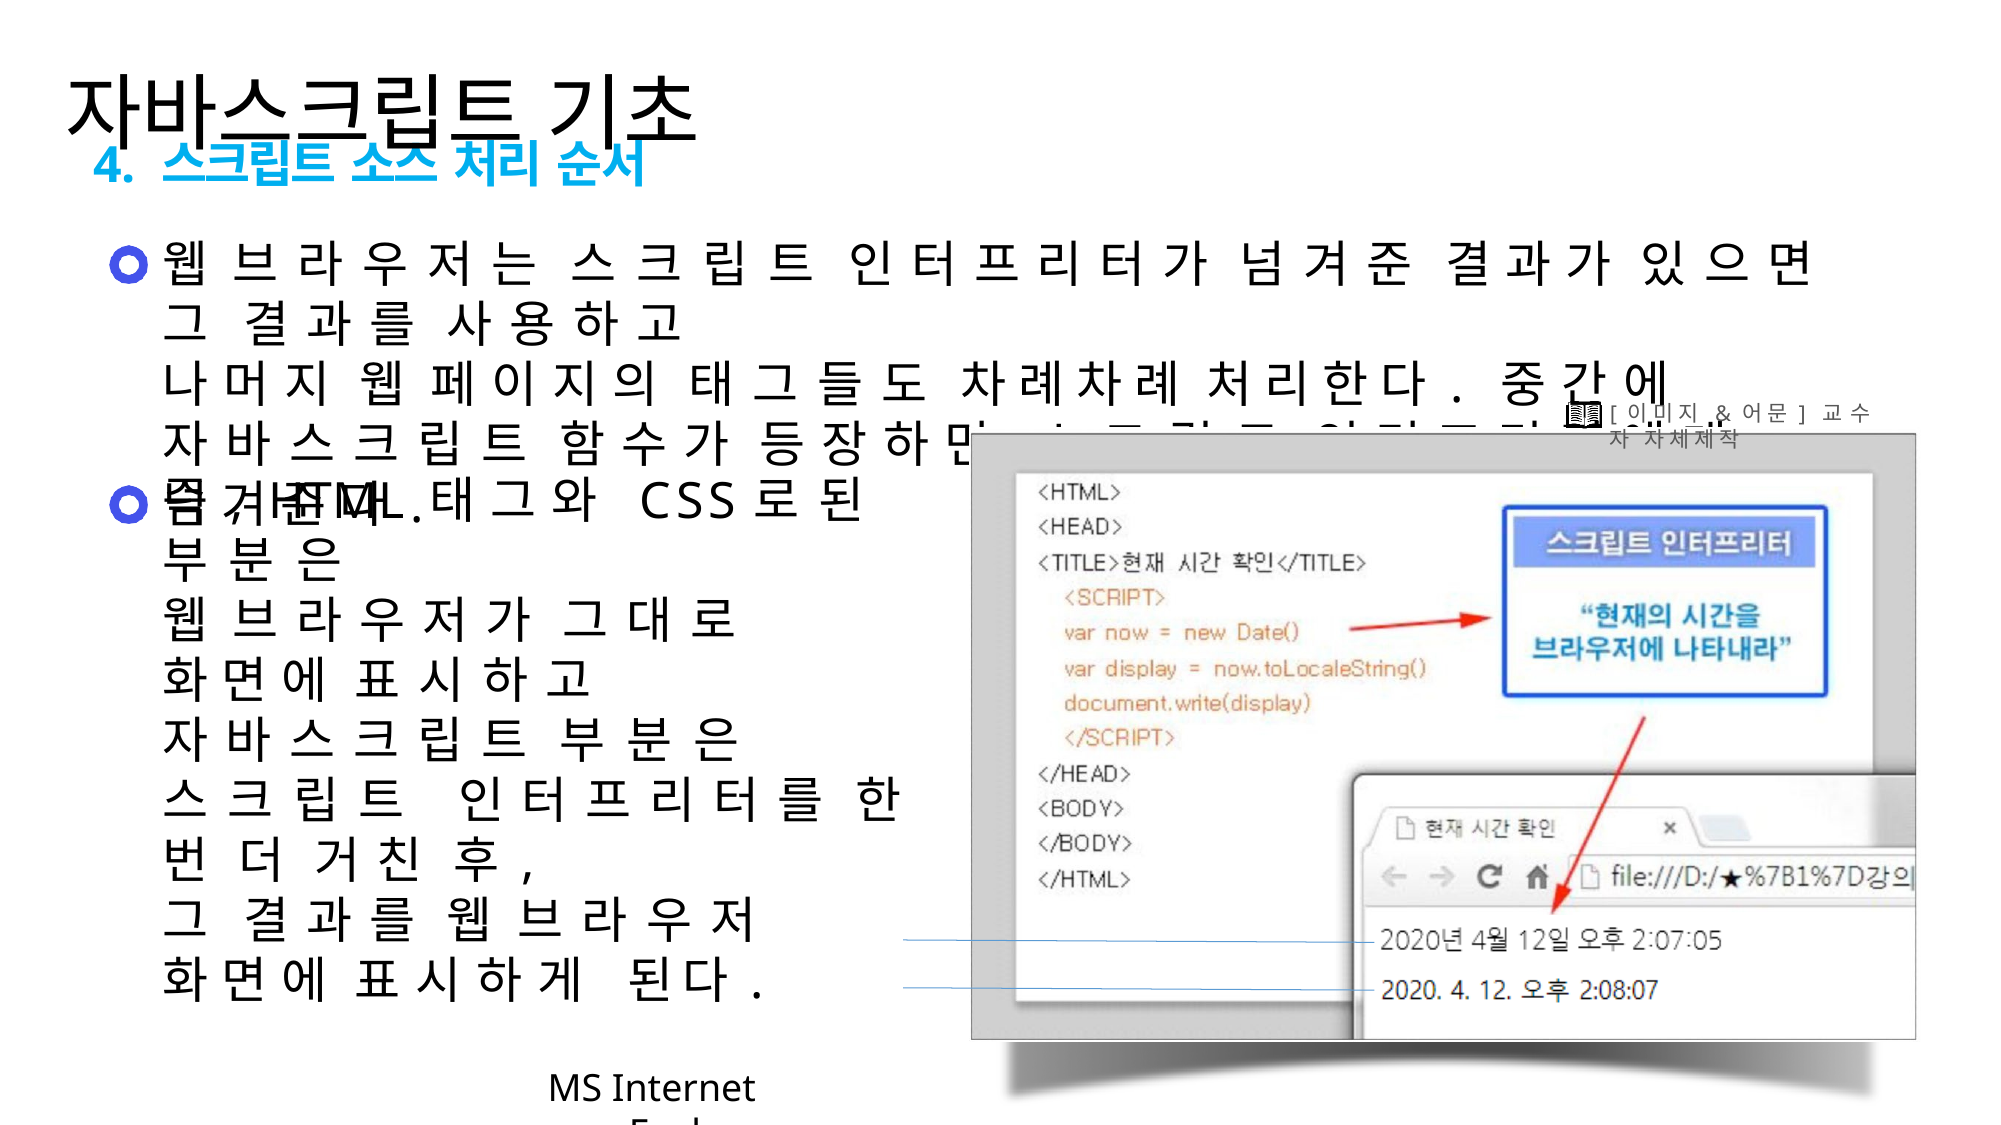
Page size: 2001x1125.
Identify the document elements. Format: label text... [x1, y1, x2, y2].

text_box [이미지 & 어문] 교수자 자체제작 [1754, 397, 1906, 427]
picture [108, 245, 148, 284]
text_box 즉, HTML 태그와 CSS로 된 부분은 웹 브라우저가 그대로 화면에 표시하고 자바스크립트 부분은 스크립트 인터프리터를 한 번 더 거친 후, 그 결과를 웹 브라우저 화면에 표시하게 된다. MS Internet Explorer Google Chrome [160, 466, 933, 1125]
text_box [969, 427, 1921, 1106]
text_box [1368, 396, 1754, 1017]
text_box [902, 939, 1375, 991]
picture [108, 485, 148, 524]
text_box 자바스크립트 기초 [50, 52, 1576, 168]
text_box 4. 스크립트 소스 처리 순서 웹 브라우저는 스크립트 인터프리터가 넘겨준 결과가 있으면 그 결과를 사용하고 나머지 웹 페이지의 태그들도 차례차례 처리한다. 중간에 자바스크립트 함수가 등장하면 스크립트 인터프리터에게 넘겨준다. [91, 130, 1883, 532]
